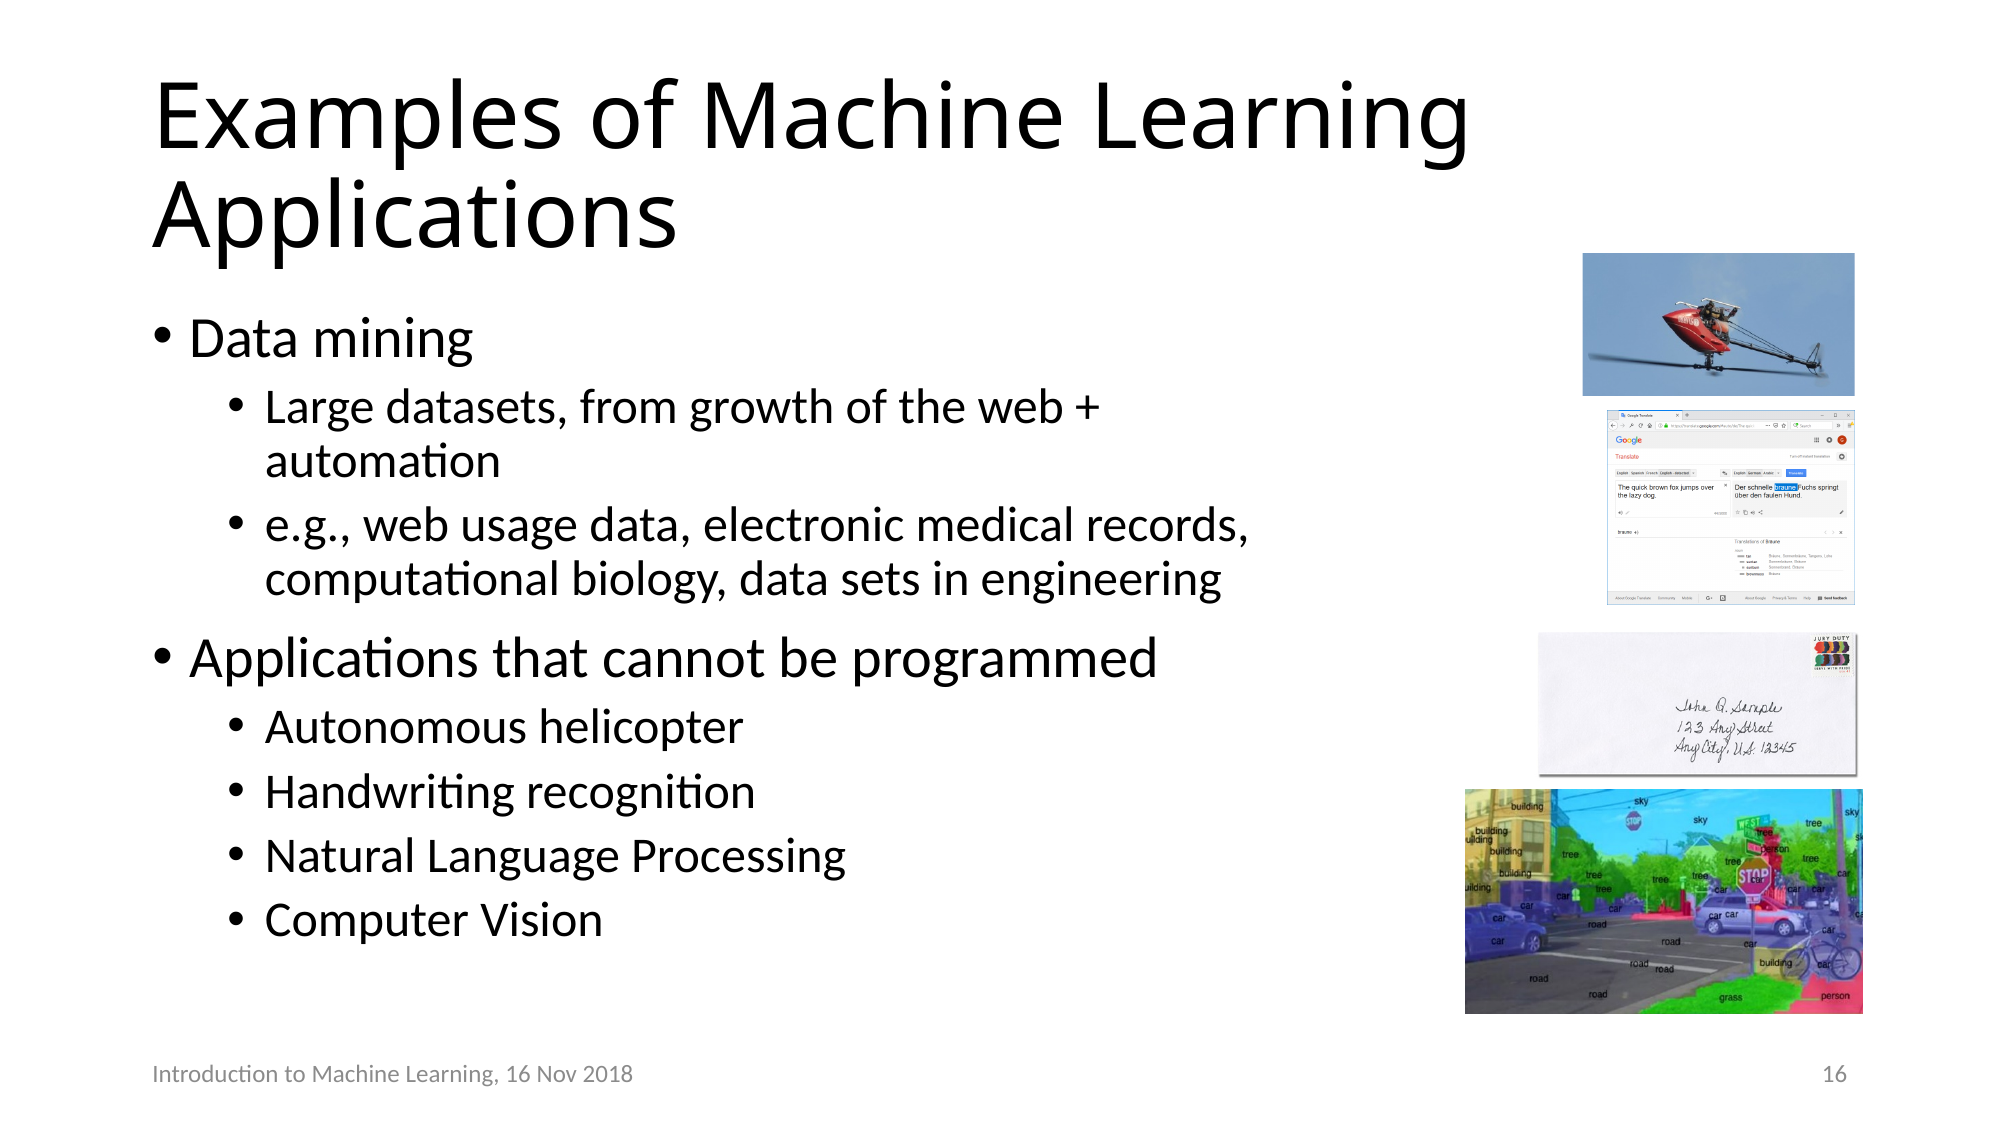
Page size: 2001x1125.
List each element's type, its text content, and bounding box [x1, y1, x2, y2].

title Examples of Machine Learning Applications [137, 59, 1863, 278]
list Data mining Large datasets, from growth of the web + automation e.g., web usage data, electronic medical records, computational biology, data sets in engineering Applications that cannot be programmed Autonomous helicopter Handwriting recognition Natural Language Processing Computer Vision [137, 299, 1354, 1014]
slide_number 16 [1412, 1042, 1863, 1103]
picture [1582, 253, 1855, 396]
picture [1607, 410, 1855, 605]
footer Introduction to Machine Learning, 16 Nov 2018 [137, 1042, 813, 1103]
picture [1465, 789, 1863, 1014]
picture [1531, 626, 1863, 781]
